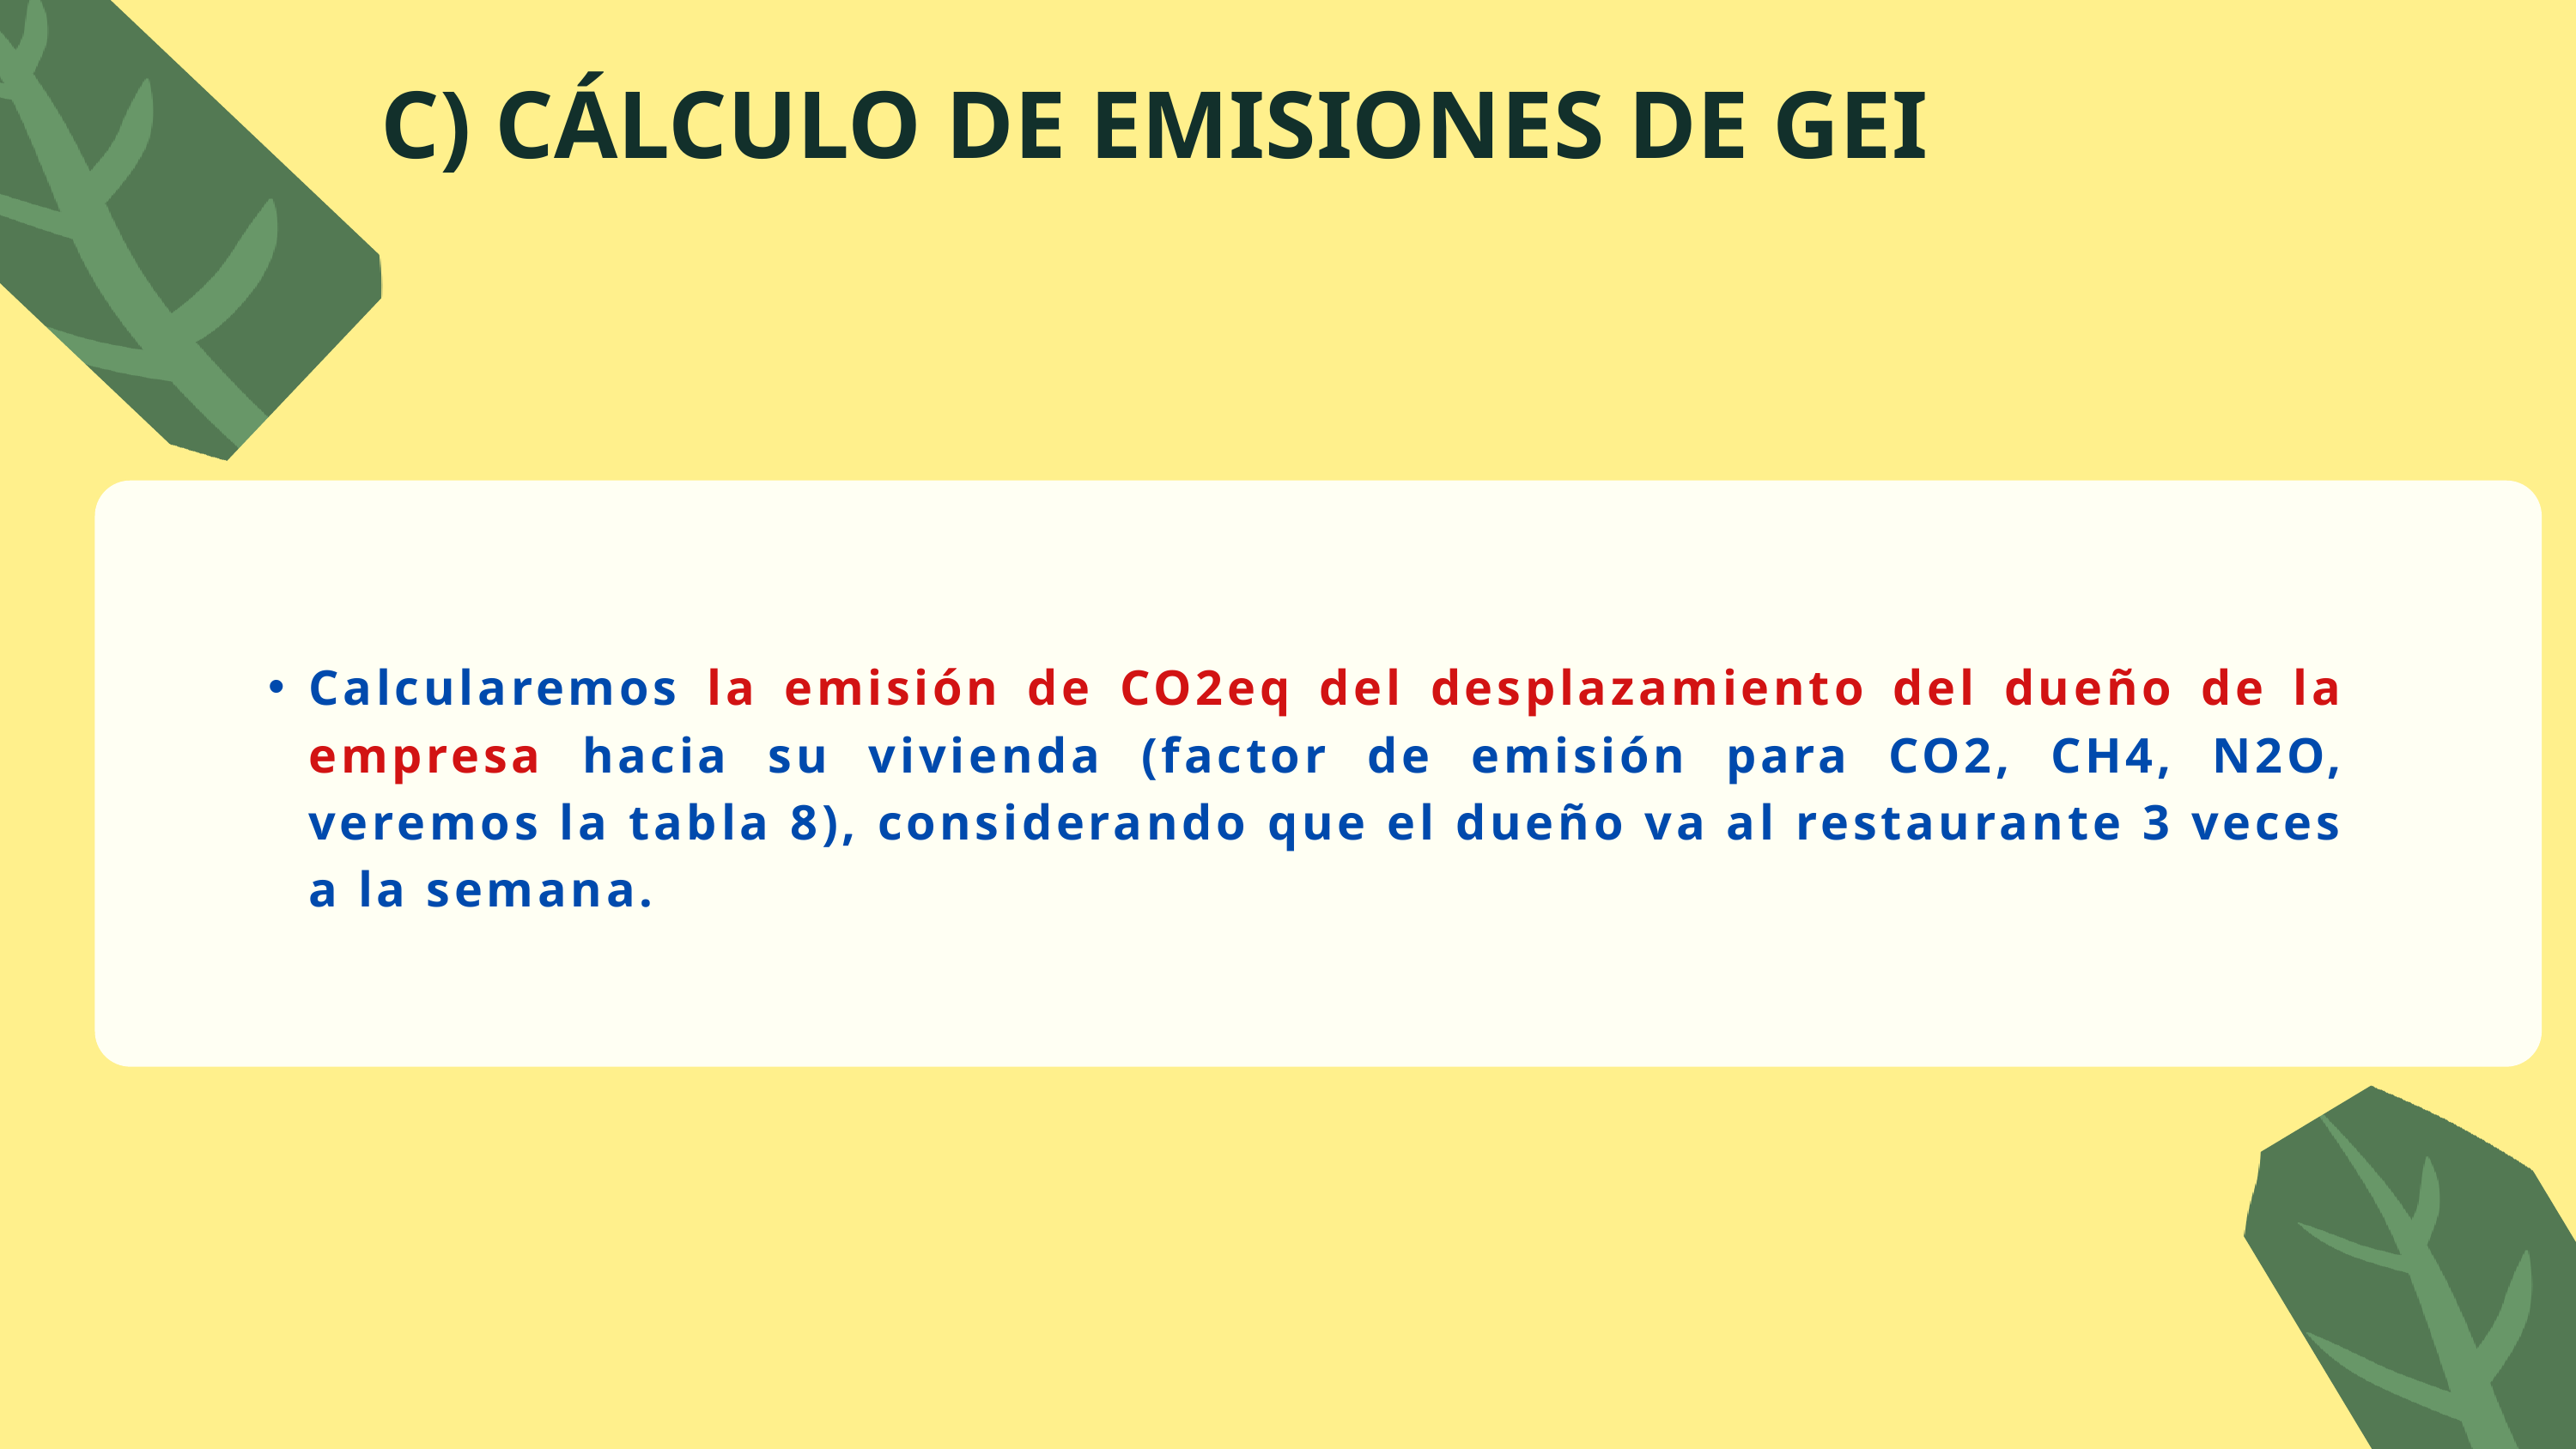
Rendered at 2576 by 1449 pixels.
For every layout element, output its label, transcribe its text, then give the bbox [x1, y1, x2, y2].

text_box [0, 0, 191, 76]
text_box C) CÁLCULO DE EMISIONES DE GEI [0, 76, 2432, 177]
text_box [2211, 1076, 2576, 1449]
text_box [0, 177, 403, 477]
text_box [94, 480, 2543, 1067]
